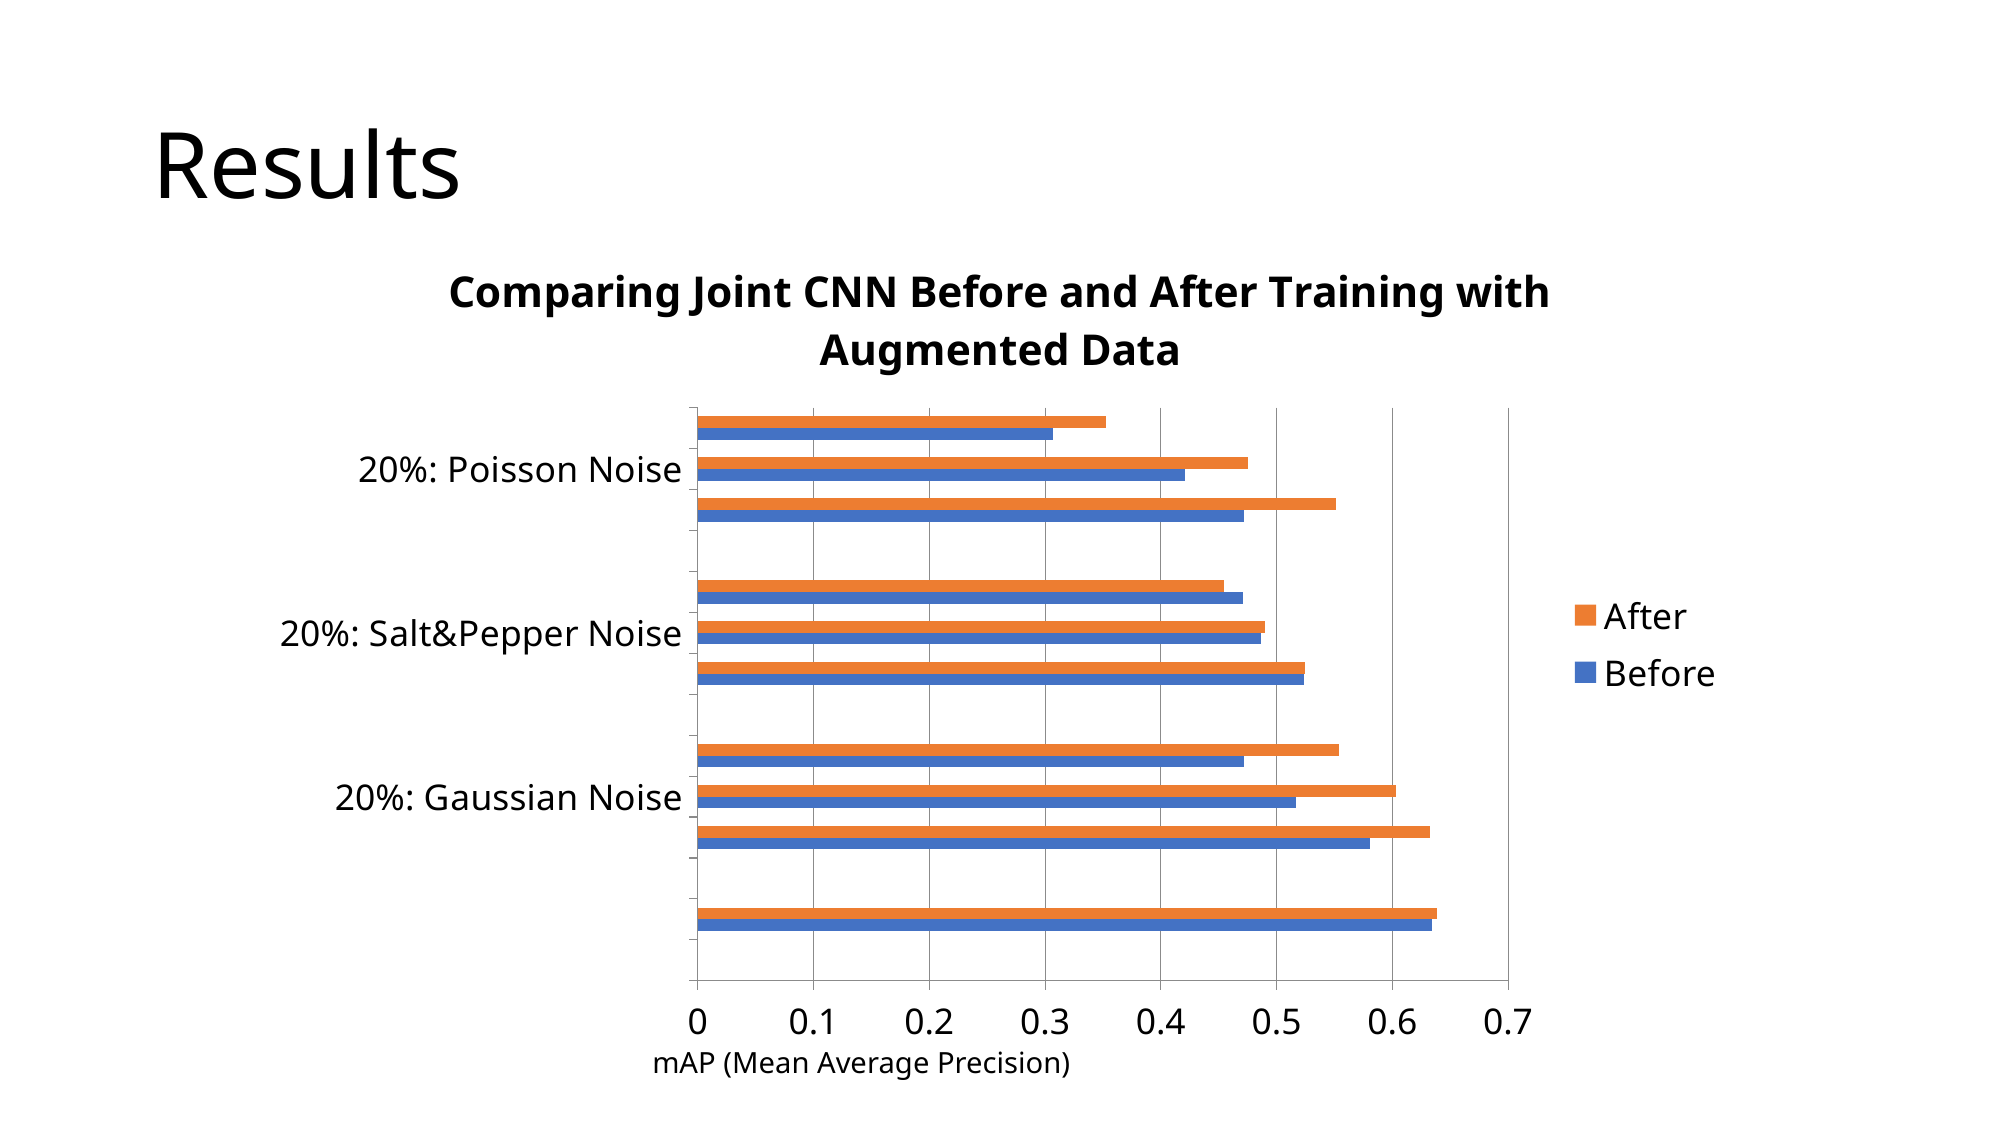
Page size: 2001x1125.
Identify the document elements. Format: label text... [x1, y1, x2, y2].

title Results [137, 59, 1863, 278]
text_box mAP (Mean Average Precision) [637, 1063, 1138, 1087]
chart [249, 224, 1750, 1063]
